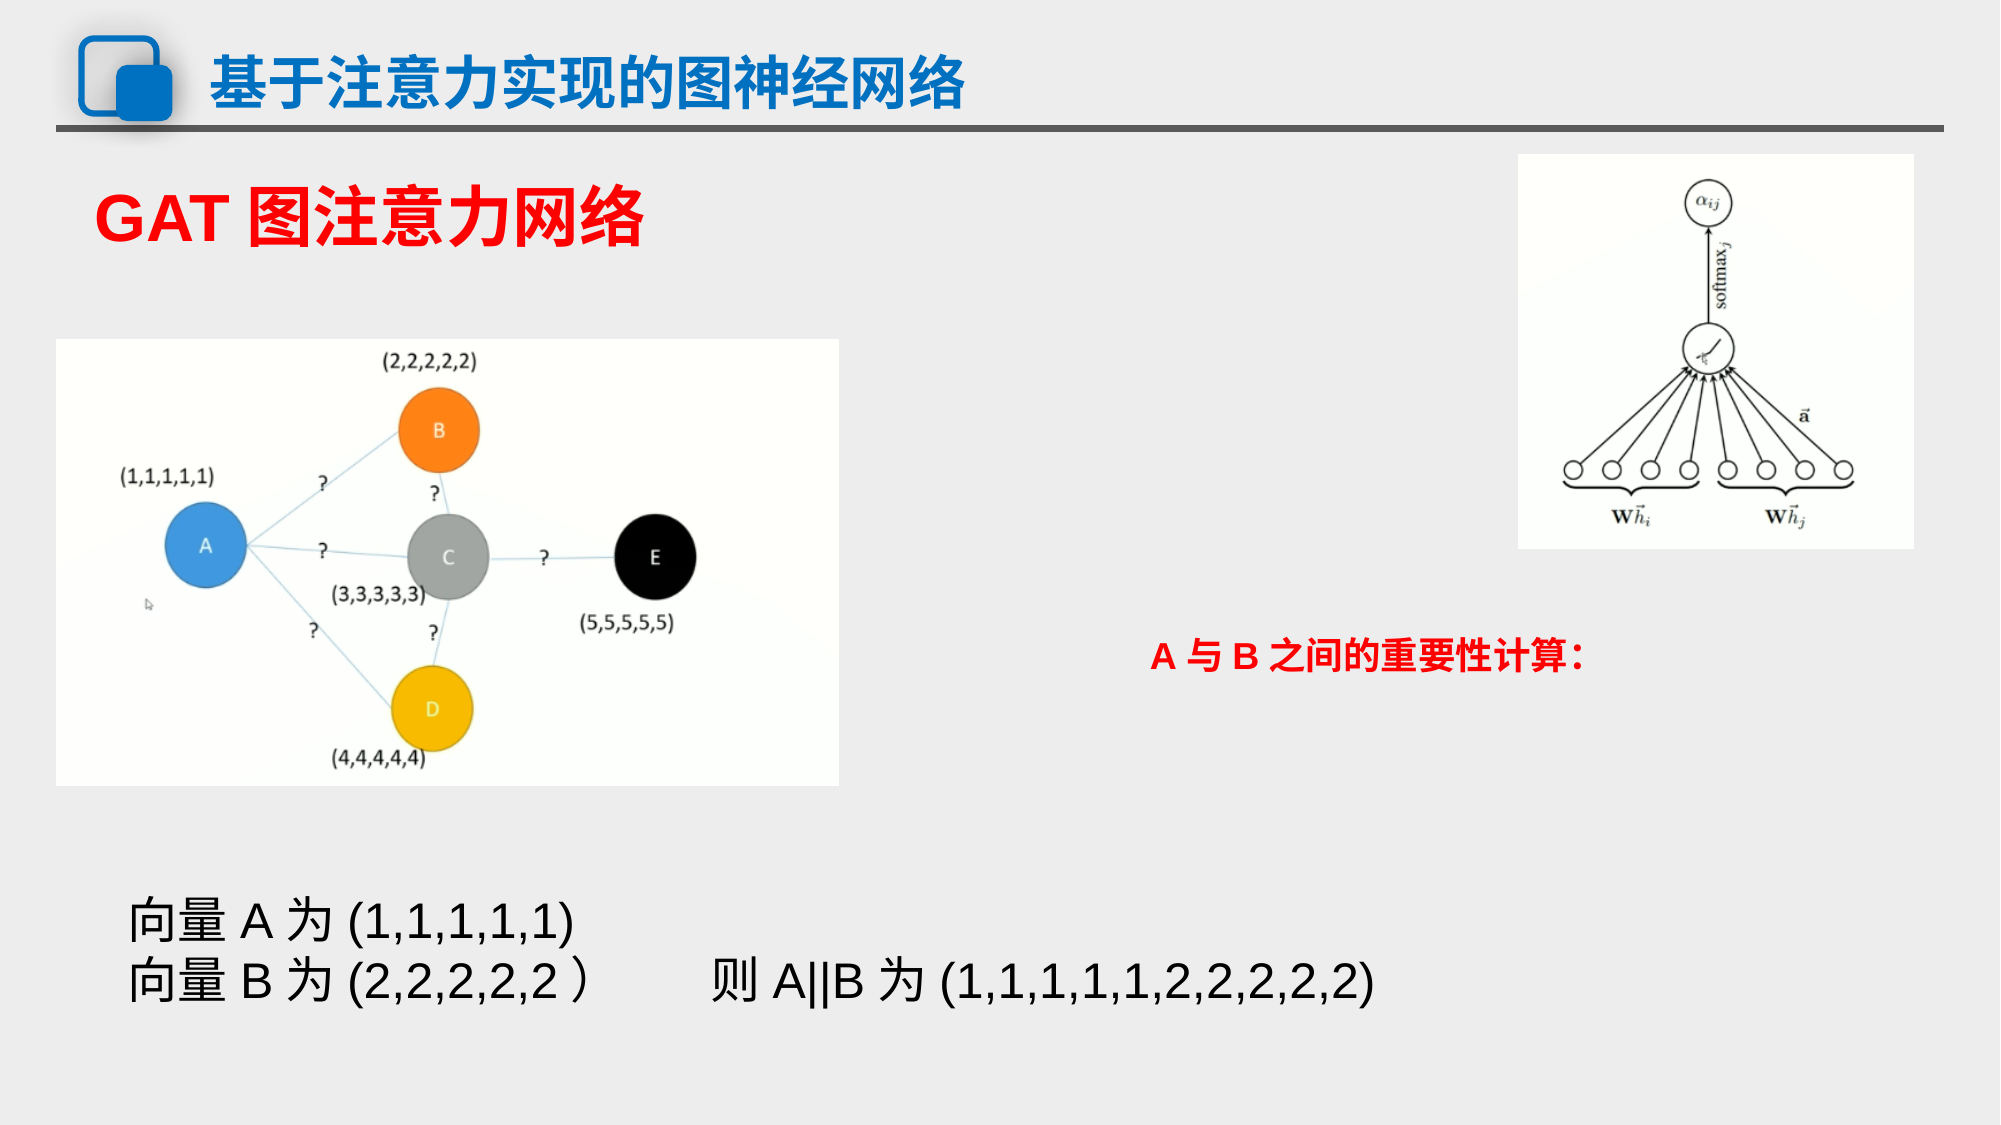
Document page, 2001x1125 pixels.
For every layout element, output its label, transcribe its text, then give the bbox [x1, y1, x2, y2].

text_box 向量A为(1,1,1,1,1) 向量B为(2,2,2,2,2） 则A||B为(1,1,1,1,1,2,2,2,2,2) [113, 881, 1940, 1016]
picture [1518, 154, 1914, 549]
text_box GAT图注意力网络 [79, 167, 1132, 263]
title 基于注意力实现的图神经网络 [194, 48, 1613, 124]
picture [56, 339, 839, 786]
